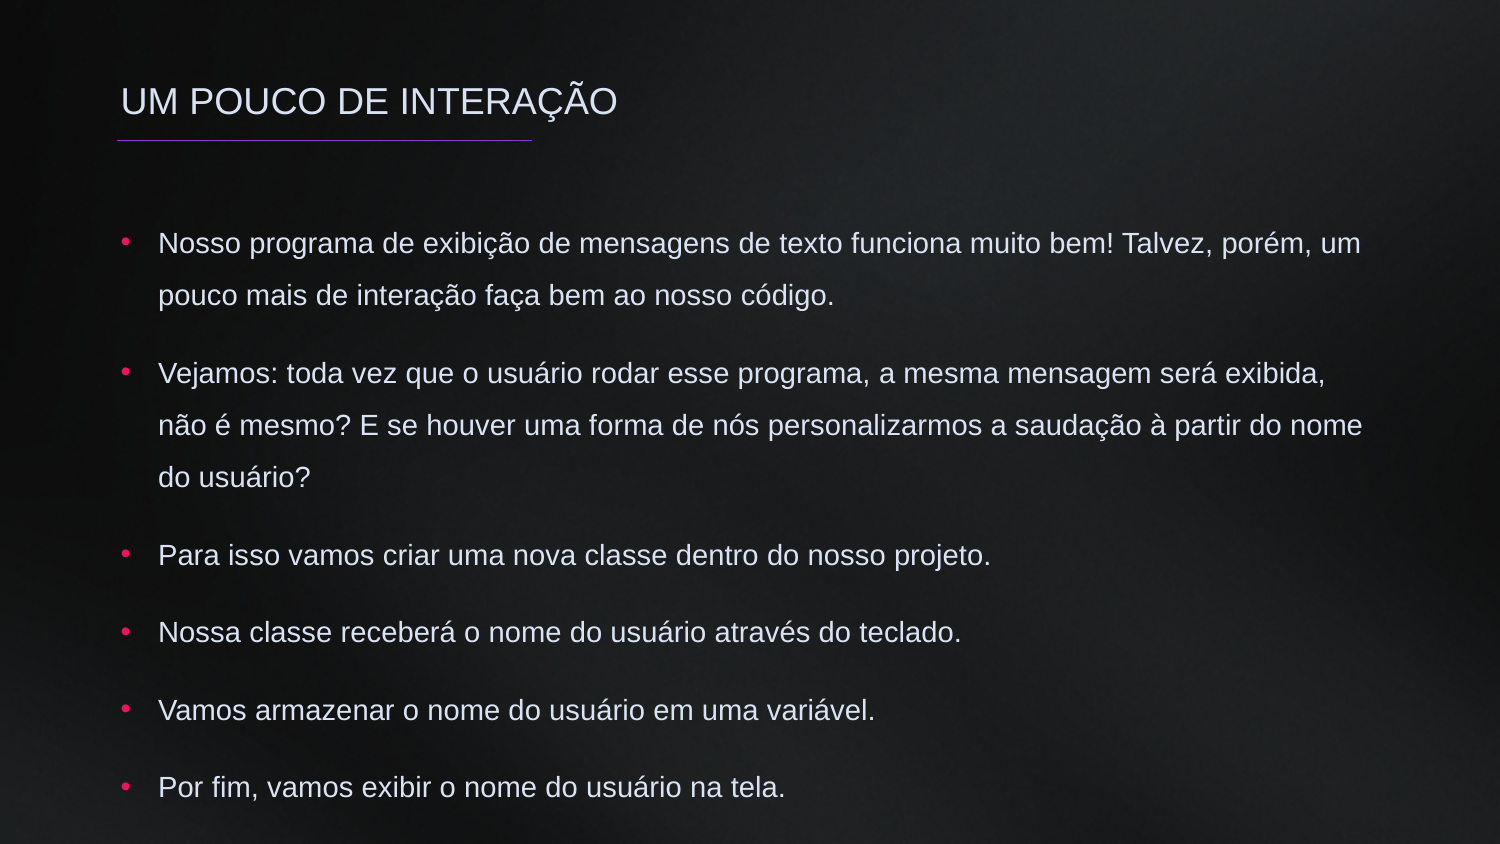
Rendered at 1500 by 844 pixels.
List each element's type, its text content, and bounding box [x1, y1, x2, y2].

text_box Nosso programa de exibição de mensagens de texto funciona muito bem! Talvez, porém, um pouco mais de interação faça bem ao nosso código. Vejamos: toda vez que o usuário rodar esse programa, a mesma mensagem será exibida, não é mesmo? E se houver uma forma de nós personalizarmos a saudação à partir do nome do usuário? Para isso vamos criar uma nova classe dentro do nosso projeto. Nossa classe receberá o nome do usuário através do teclado. Vamos armazenar o nome do usuário em uma variável. Por fim, vamos exibir o nome do usuário na tela. [105, 200, 1397, 812]
picture [0, 0, 1500, 844]
text_box UM POUCO DE INTERAÇÃO [105, 69, 861, 130]
